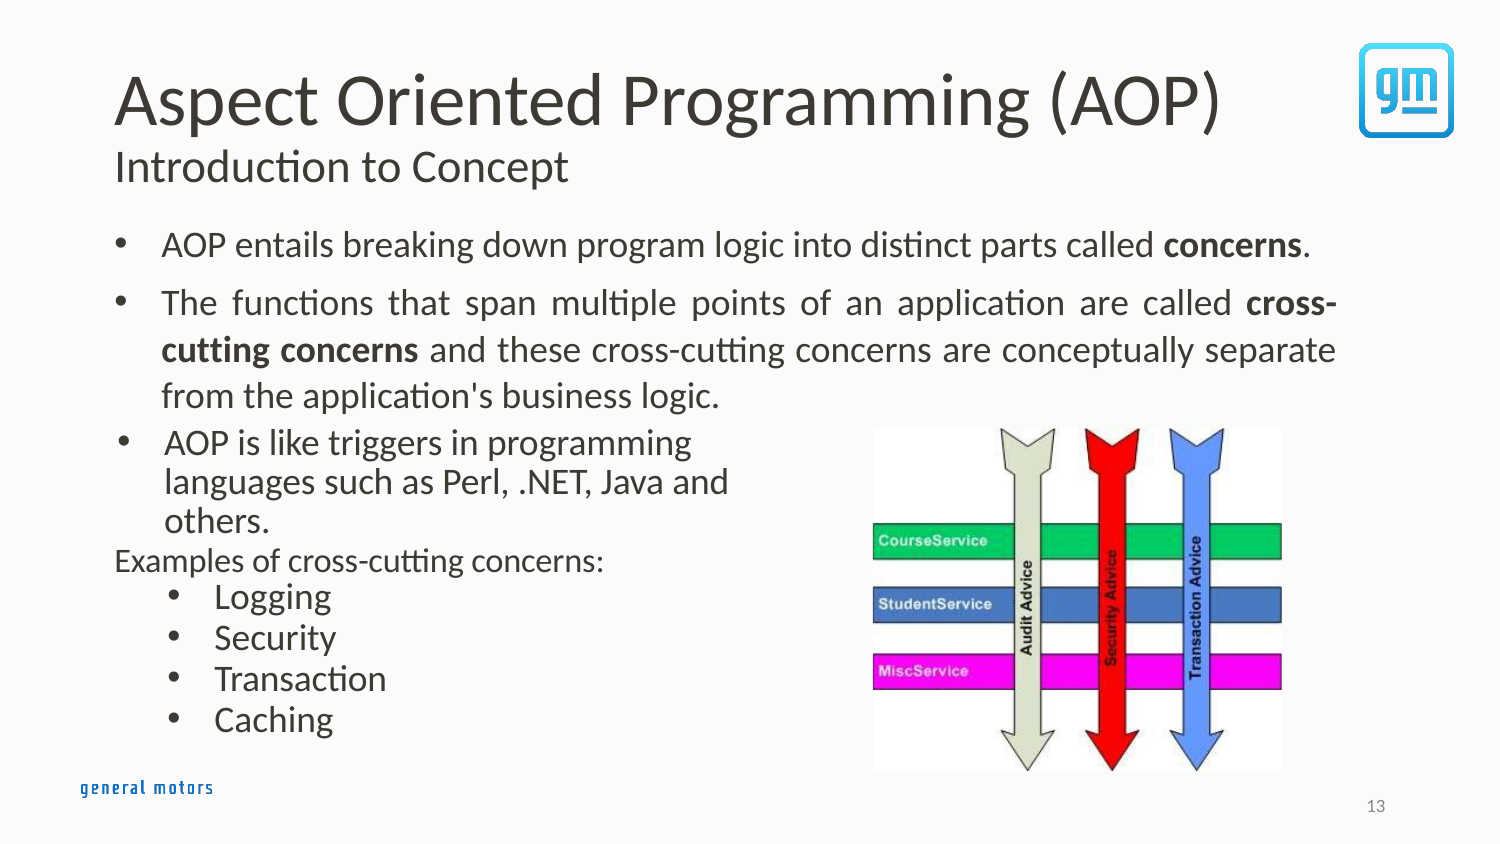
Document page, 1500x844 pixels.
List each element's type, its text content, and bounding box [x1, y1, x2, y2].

picture [1359, 43, 1454, 133]
text_box Aspect Oriented Programming (AOP) Introduction to Concept [112, 66, 1266, 190]
text_box [872, 428, 1282, 771]
text_box AOP entails breaking down program logic into distinct parts called concerns. The functions that span multiple points of an application are called cross-cutting concerns and these cross-cutting concerns are conceptually separate from the application's business logic. [112, 223, 1343, 388]
text_box 13 [1364, 795, 1390, 818]
picture [81, 780, 212, 798]
picture [1359, 132, 1454, 138]
text_box Examples of cross-cutting concerns: [112, 542, 618, 580]
text_box AOP is like triggers in programming languages such as Perl, .NET, Java and others. [112, 421, 826, 515]
text_box Logging Security Transaction Caching [165, 579, 419, 740]
